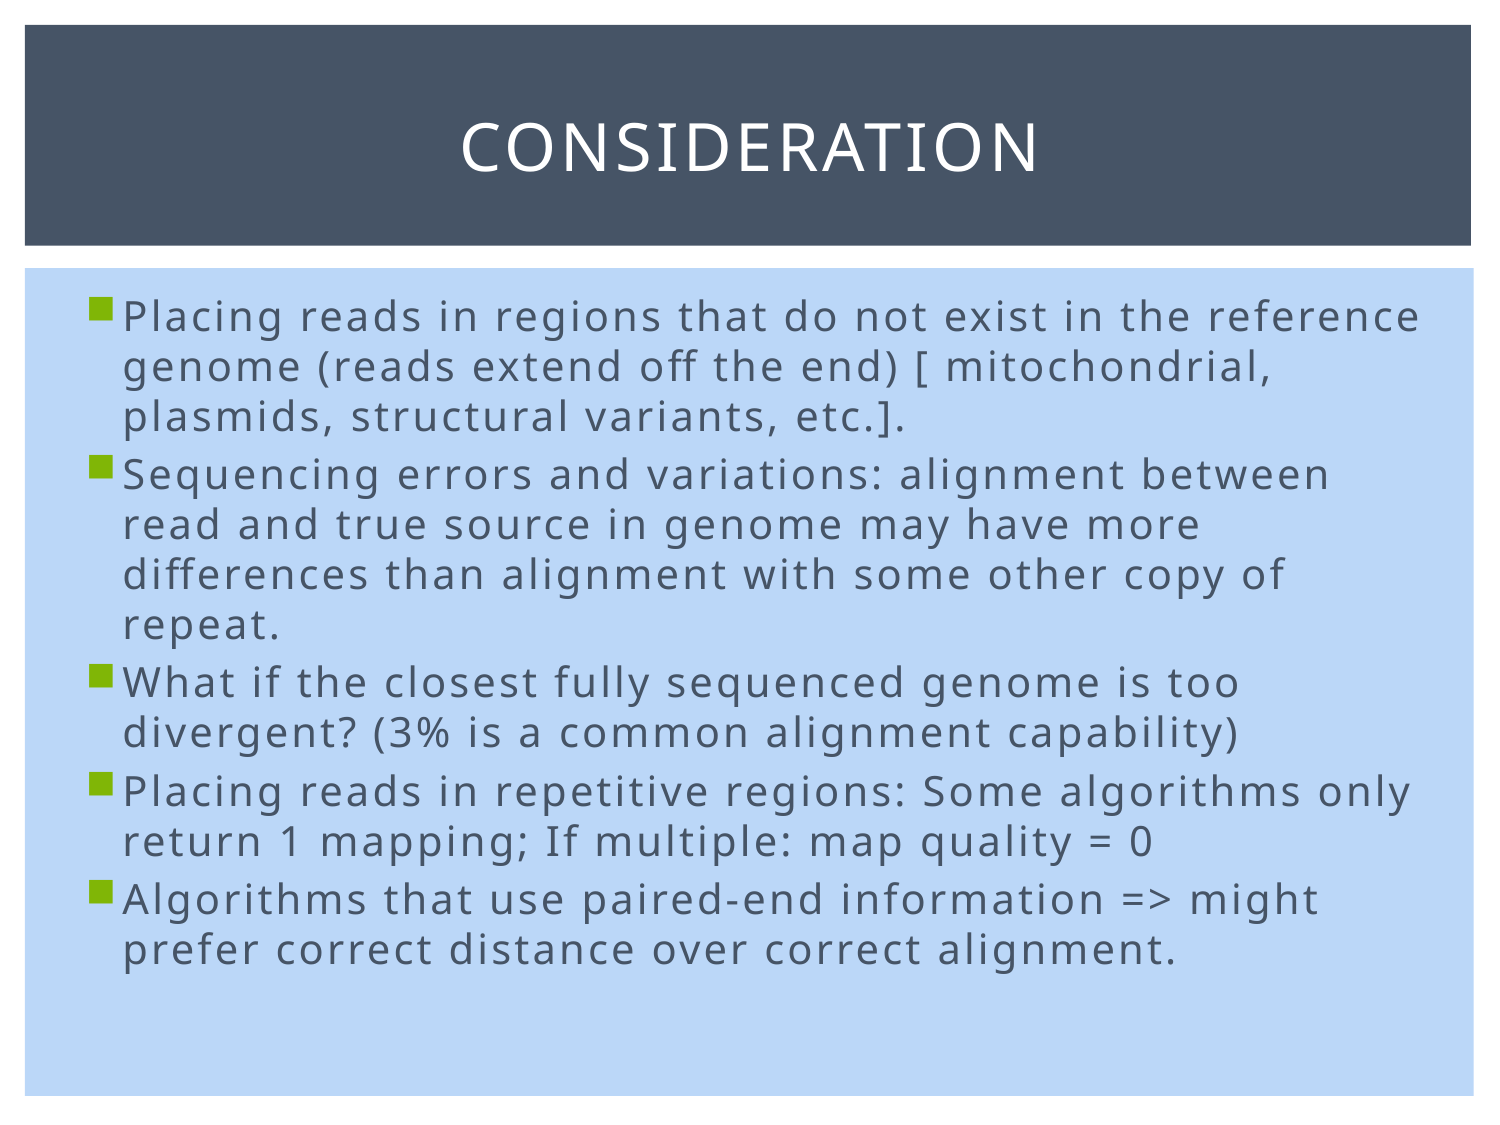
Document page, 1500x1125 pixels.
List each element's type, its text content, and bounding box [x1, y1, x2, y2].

list Placing reads in regions that do not exist in the reference genome (reads extend off the end) [ mitochondrial, plasmids, structural variants, etc.]. Sequencing errors and variations: alignment between read and true source in genome may have more differences than alignment with some other copy of repeat. What if the closest fully sequenced genome is too divergent? (3% is a common alignment capability) Placing reads in repetitive regions: Some algorithms only return 1 mapping; If multiple: map quality = 0 Algorithms that use paired-end information => might prefer correct distance over correct alignment. [62, 281, 1442, 1005]
title Consideration [62, 58, 1438, 232]
